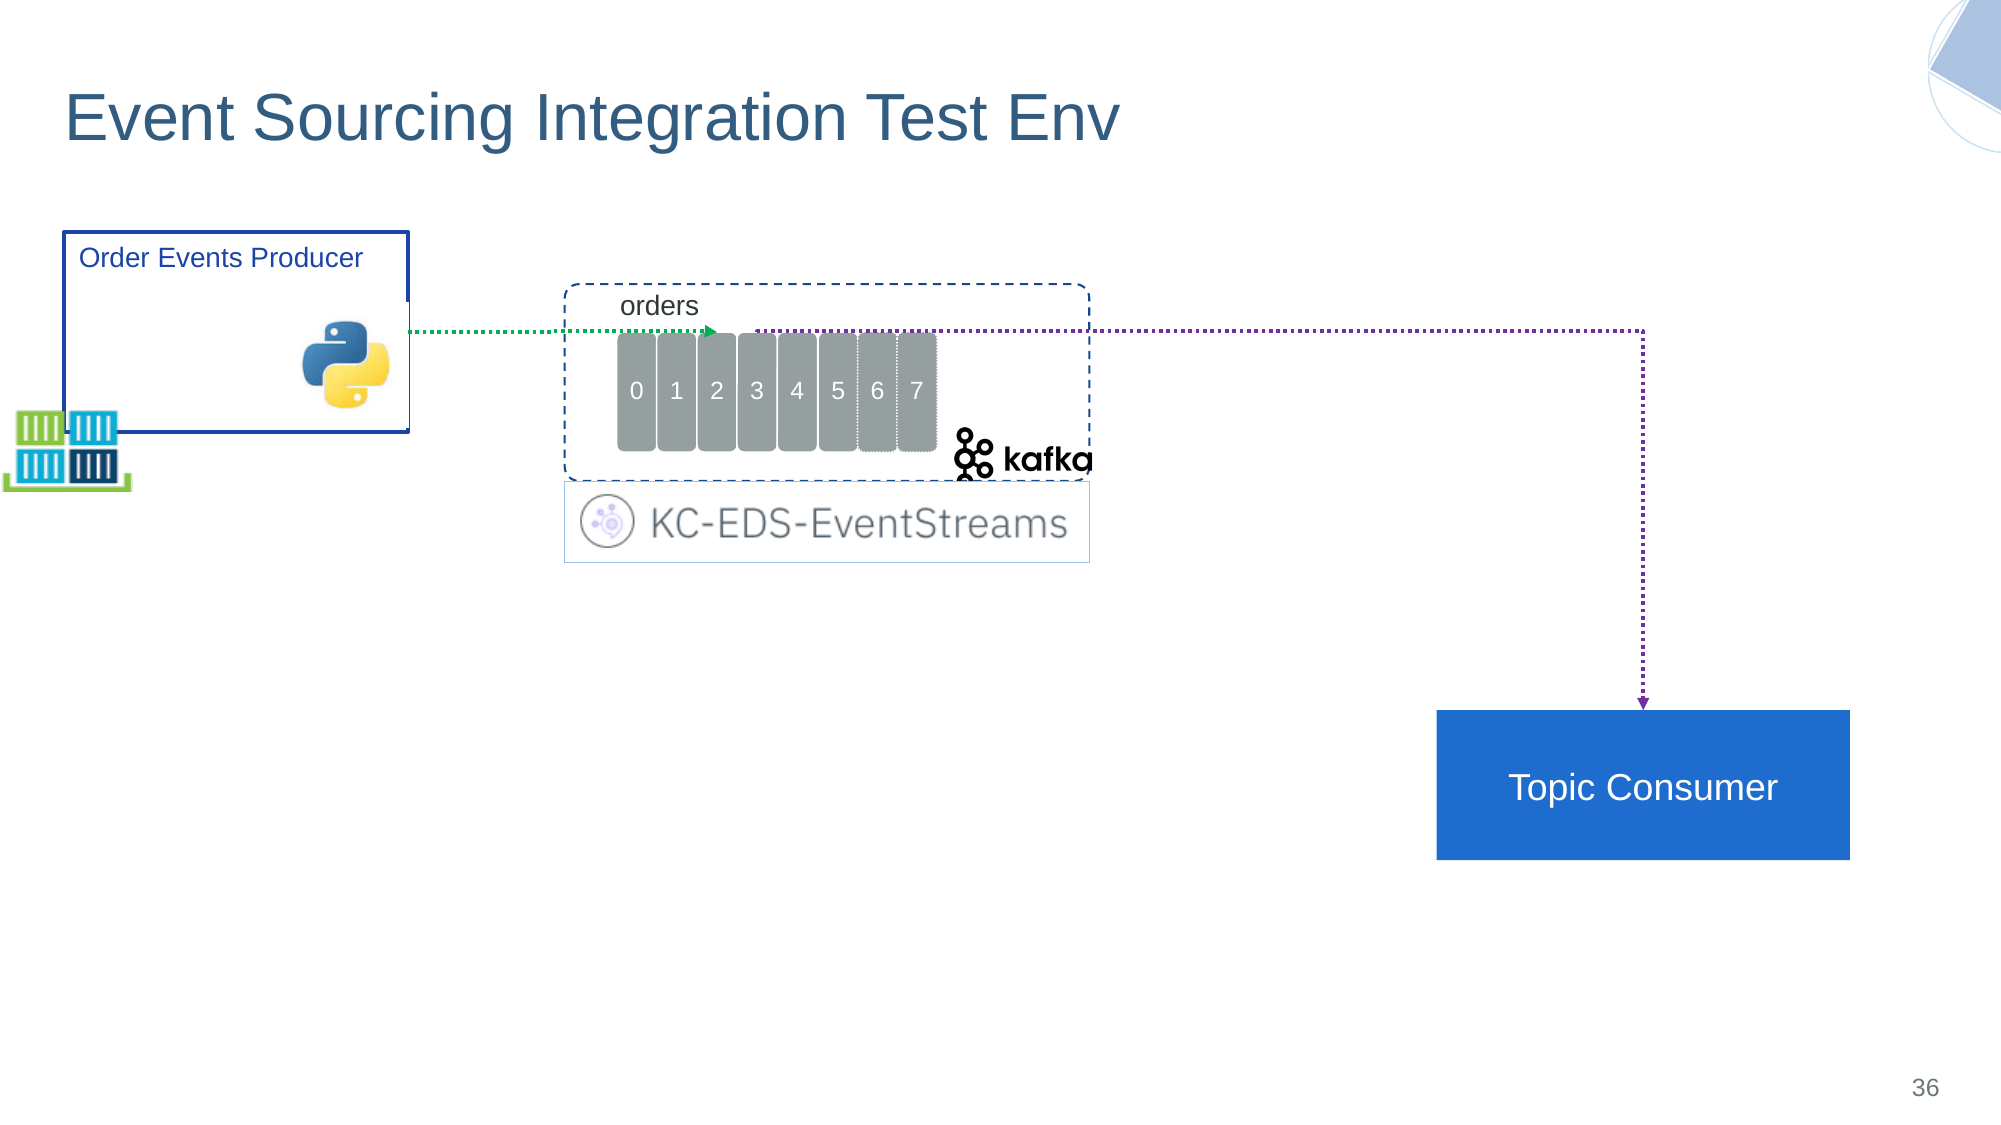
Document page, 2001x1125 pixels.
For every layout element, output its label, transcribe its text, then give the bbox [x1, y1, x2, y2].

picture [282, 302, 409, 428]
picture [564, 416, 1010, 563]
text_box orders [605, 280, 715, 329]
slide_number 36 [1867, 1056, 1955, 1117]
text_box [564, 284, 1005, 479]
title Event Sourcing Integration Test Env [64, 9, 1850, 155]
text_box Topic Consumer [1435, 708, 1852, 862]
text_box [1010, 77, 1390, 965]
text_box Order Events Producer [62, 230, 410, 434]
text_box Fleet / Ships Simulator MS [1924, 0, 2001, 154]
picture [0, 405, 184, 492]
